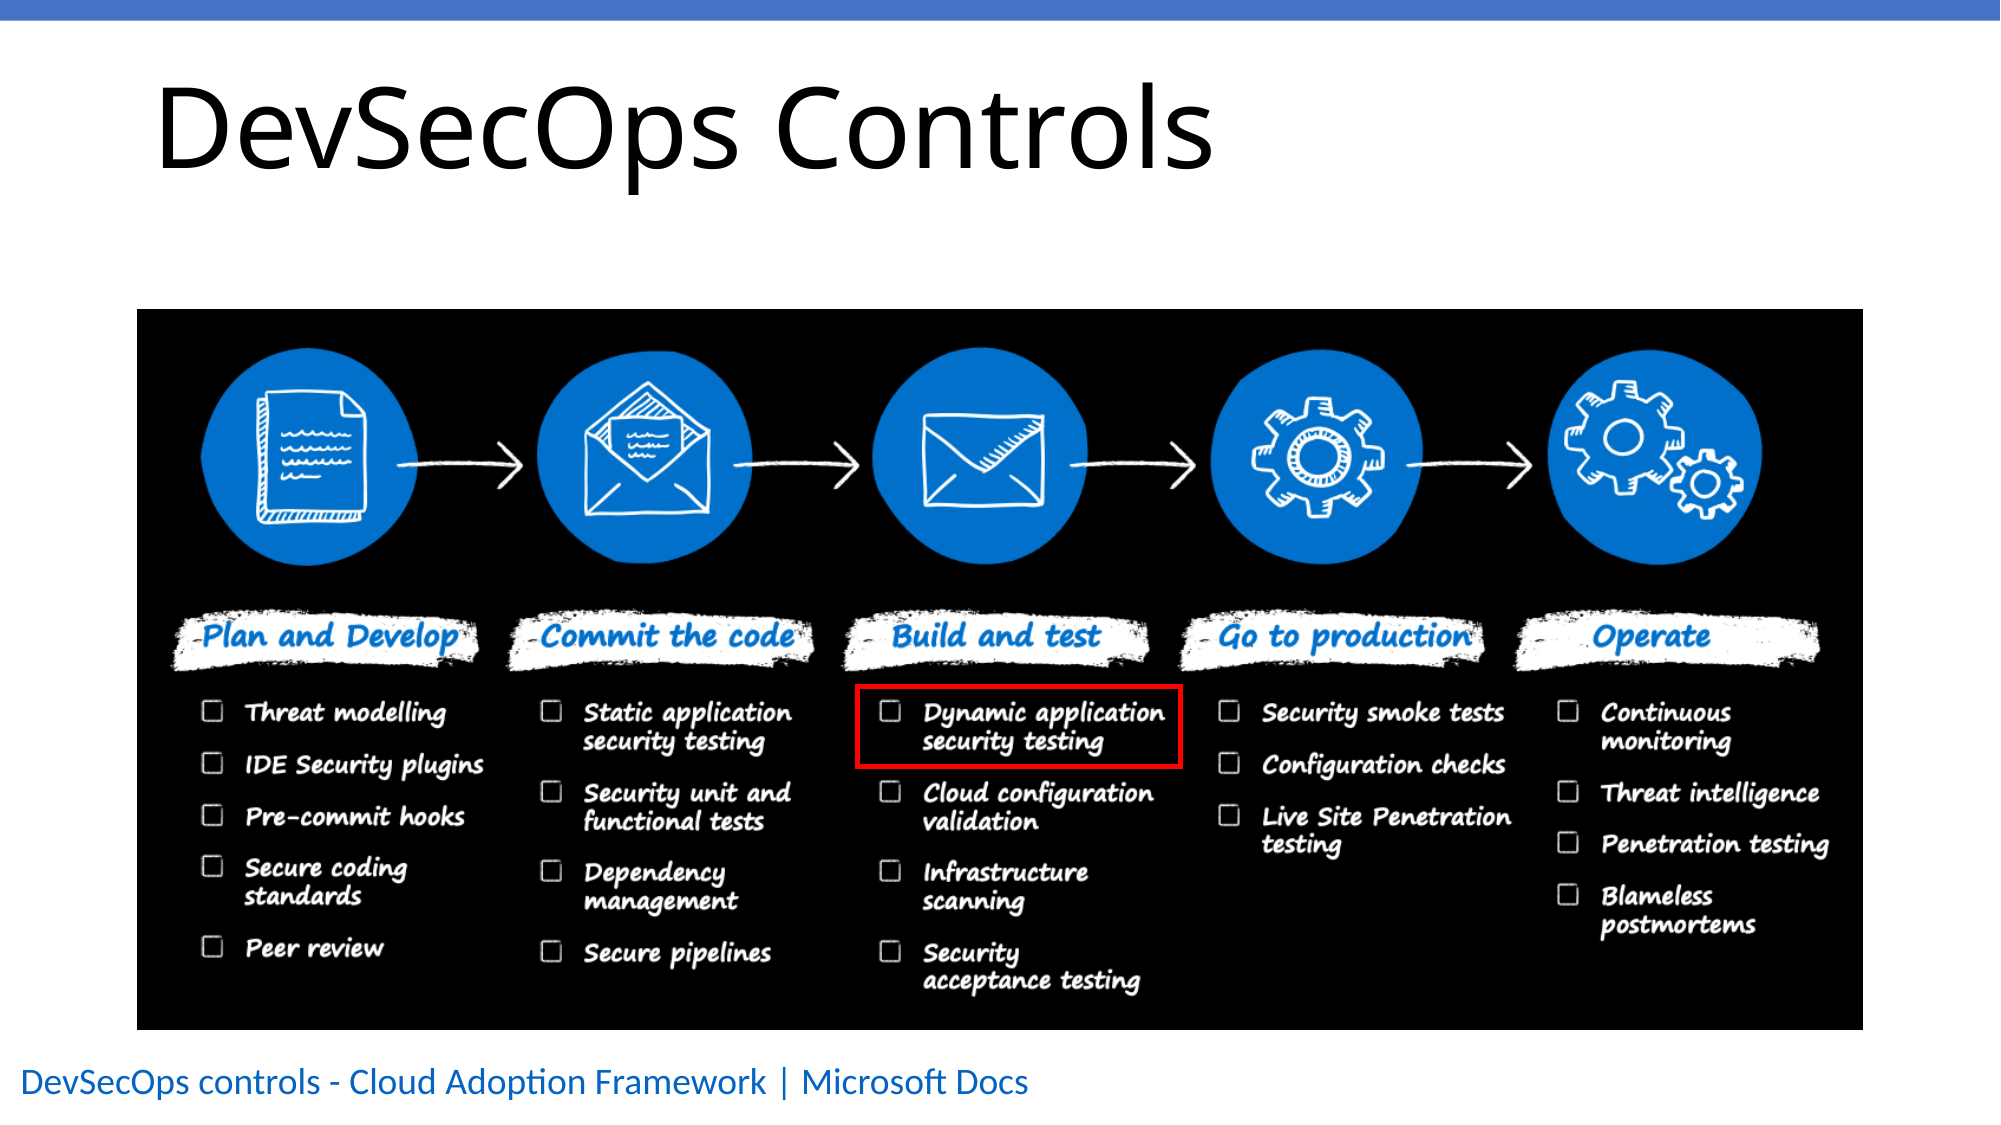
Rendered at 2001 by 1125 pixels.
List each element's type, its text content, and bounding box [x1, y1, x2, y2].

title DevSecOps Controls [137, 47, 1863, 201]
text_box DevSecOps controls - Cloud Adoption Framework | Microsoft Docs [5, 1049, 1218, 1110]
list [137, 309, 1863, 1031]
text_box [0, 0, 2000, 21]
